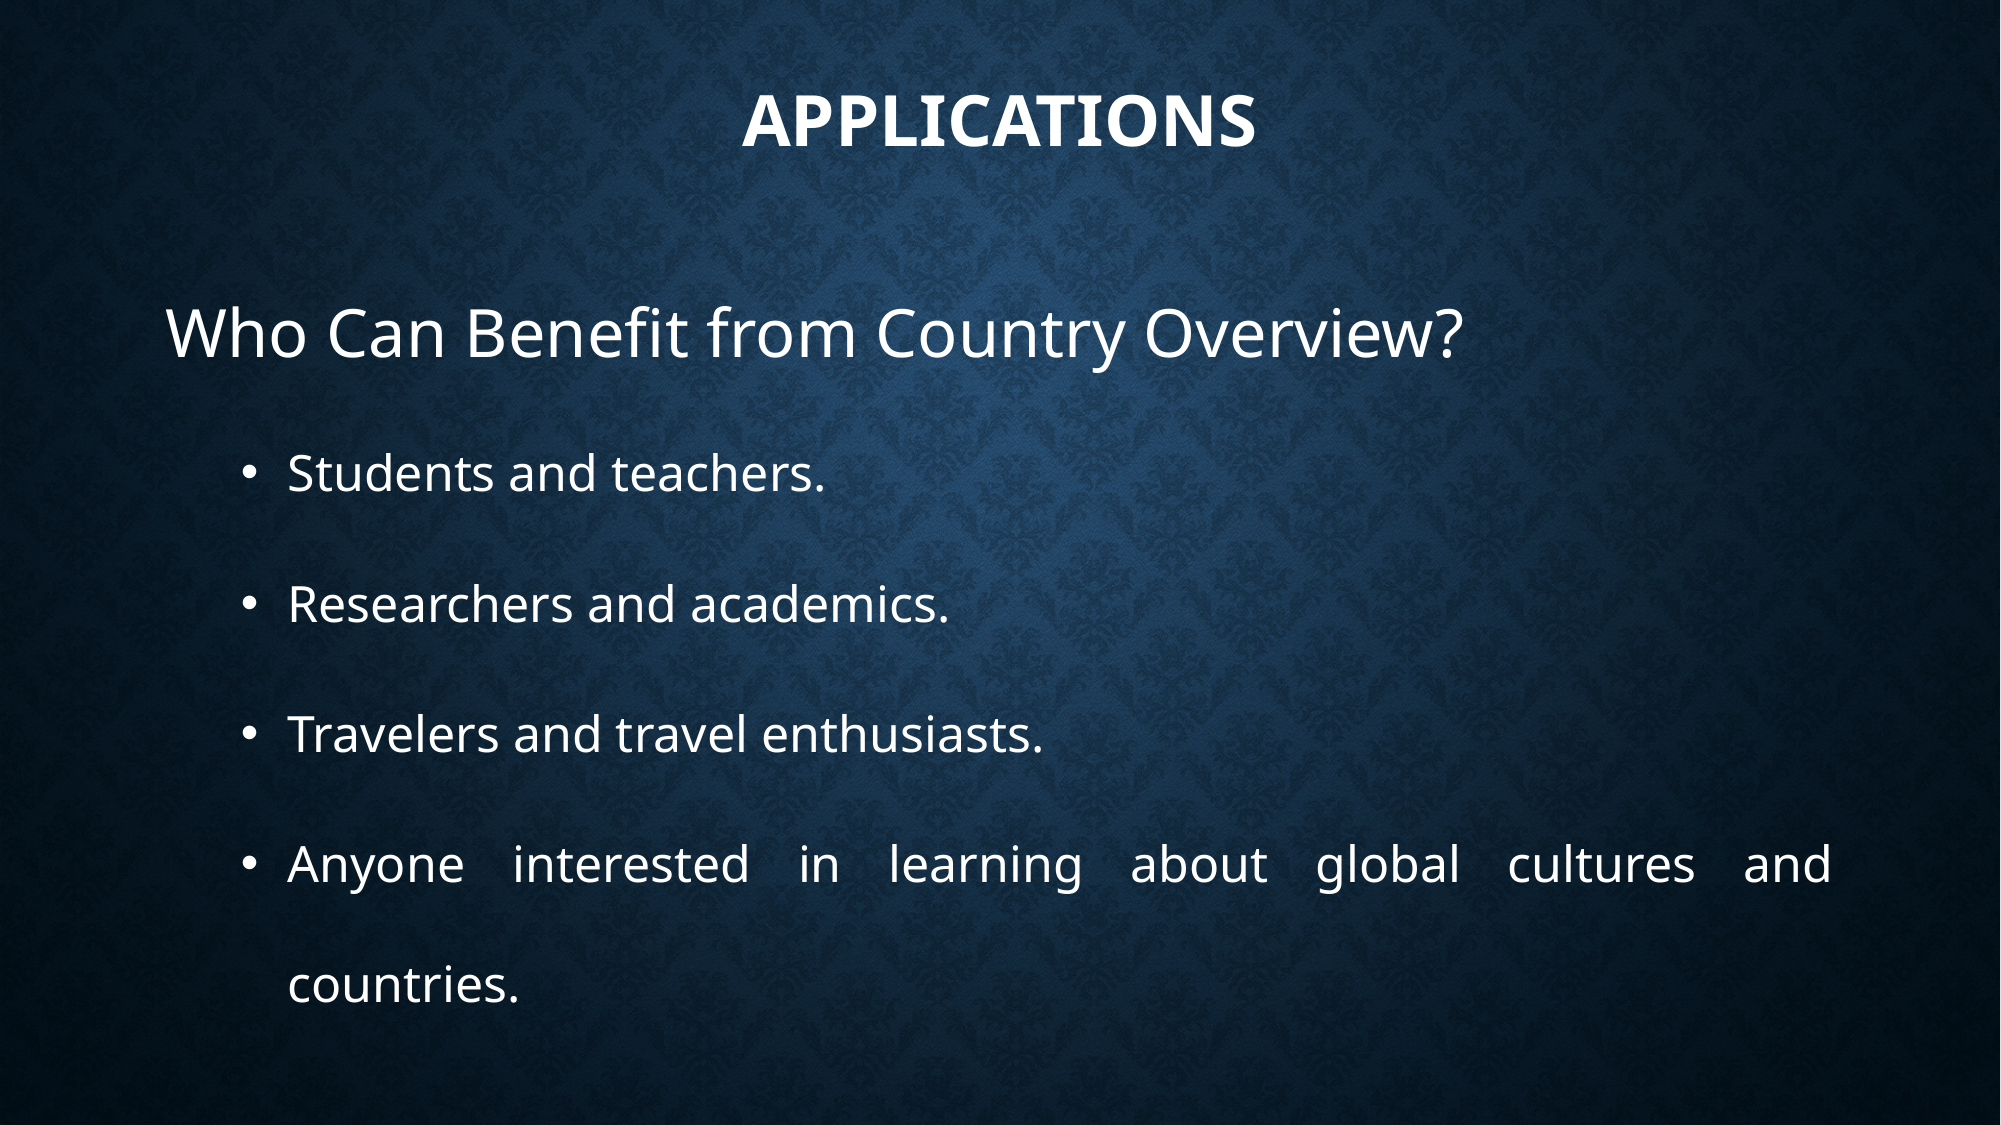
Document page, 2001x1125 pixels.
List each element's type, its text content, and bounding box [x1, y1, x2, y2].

title Applications [150, 14, 1850, 203]
list Who Can Benefit from Country Overview? Students and teachers. Researchers and academics. Travelers and travel enthusiasts. Anyone interested in learning about global cultures and countries. [150, 203, 1850, 1083]
